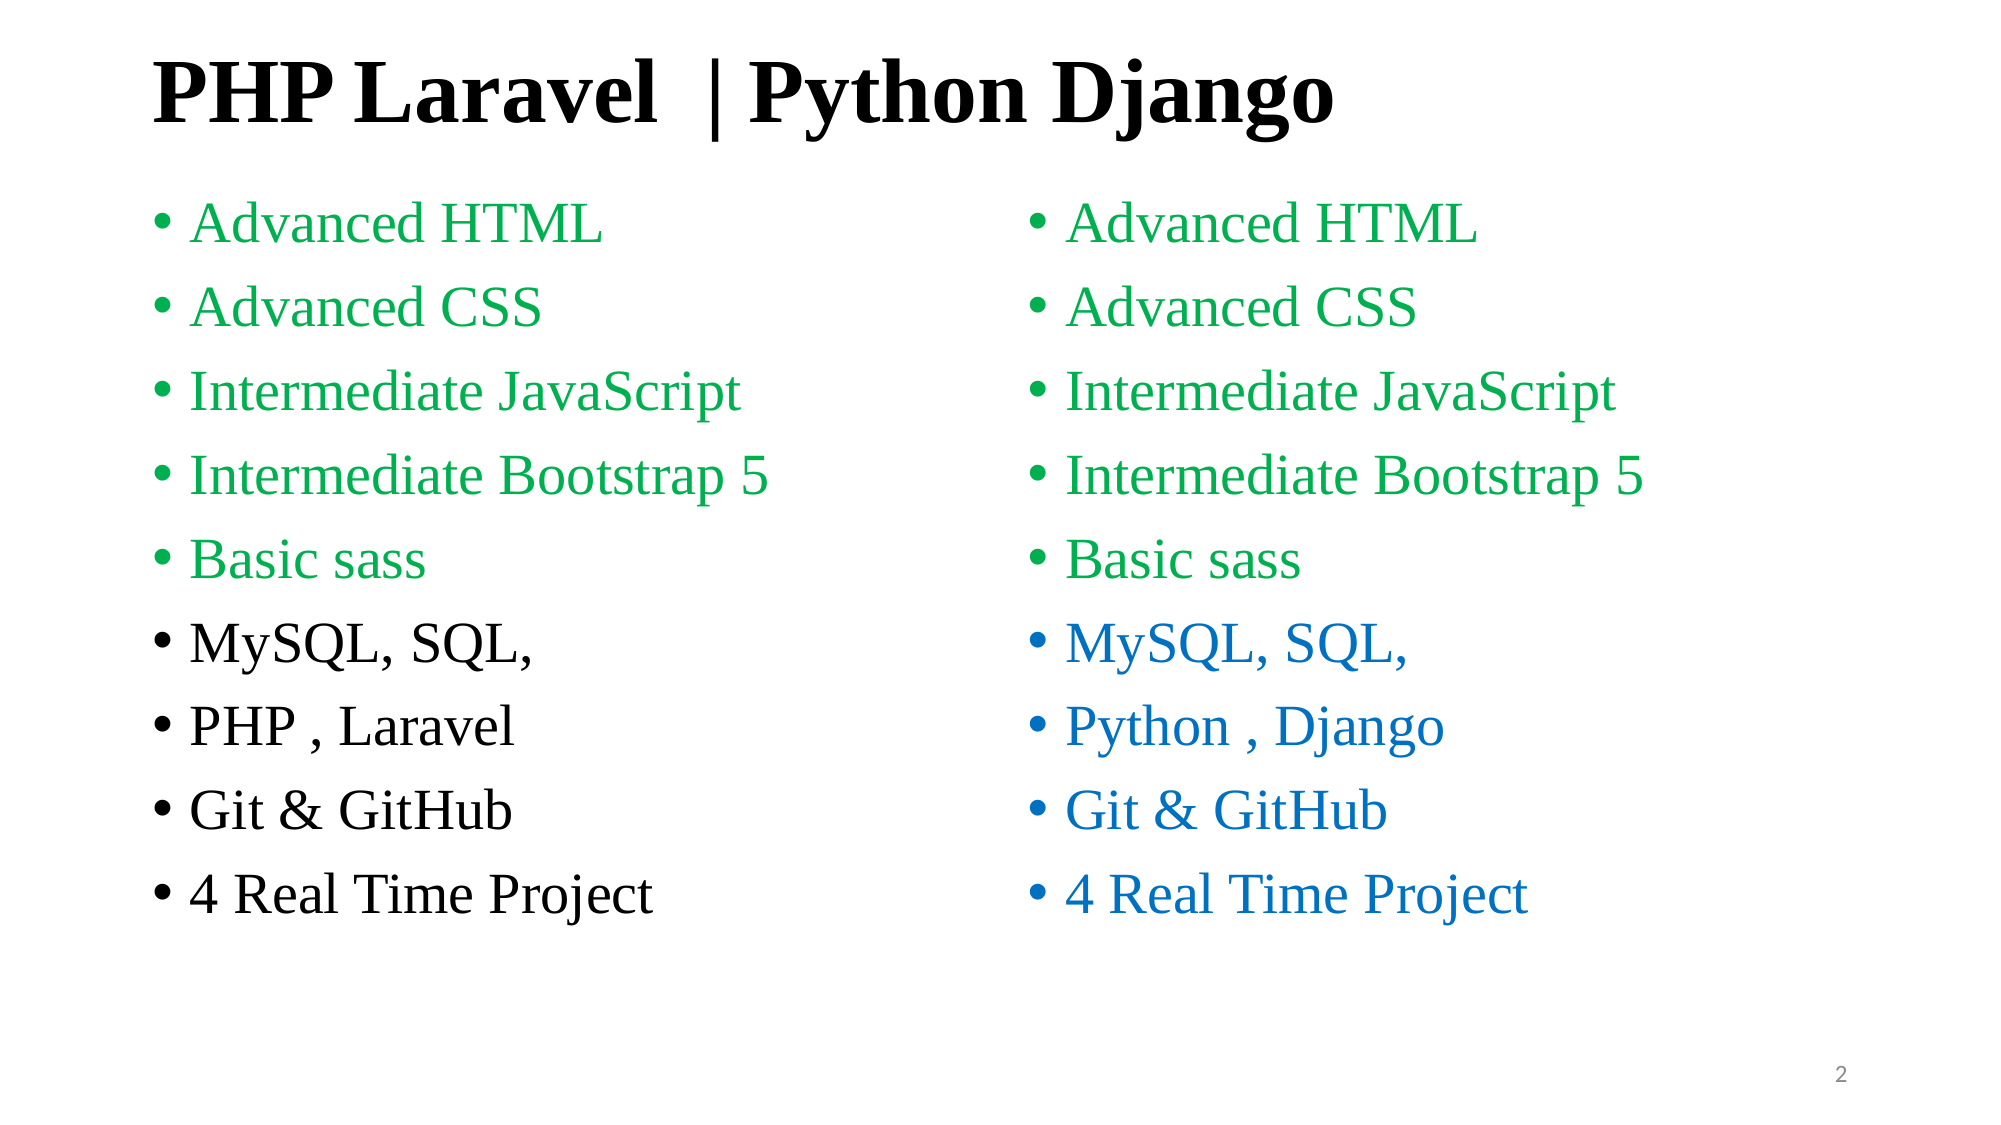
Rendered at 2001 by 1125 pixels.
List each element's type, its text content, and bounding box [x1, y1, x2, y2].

slide_number 2 [1412, 1042, 1863, 1103]
list Advanced HTML Advanced CSS Intermediate JavaScript Intermediate Bootstrap 5 Basic sass MySQL, SQL, Python , Django Git & GitHub 4 Real Time Project [1012, 185, 1863, 1005]
list Advanced HTML Advanced CSS Intermediate JavaScript Intermediate Bootstrap 5 Basic sass MySQL, SQL, PHP , Laravel Git & GitHub 4 Real Time Project [137, 185, 988, 1005]
title PHP Laravel | Python Django [137, 28, 1863, 158]
